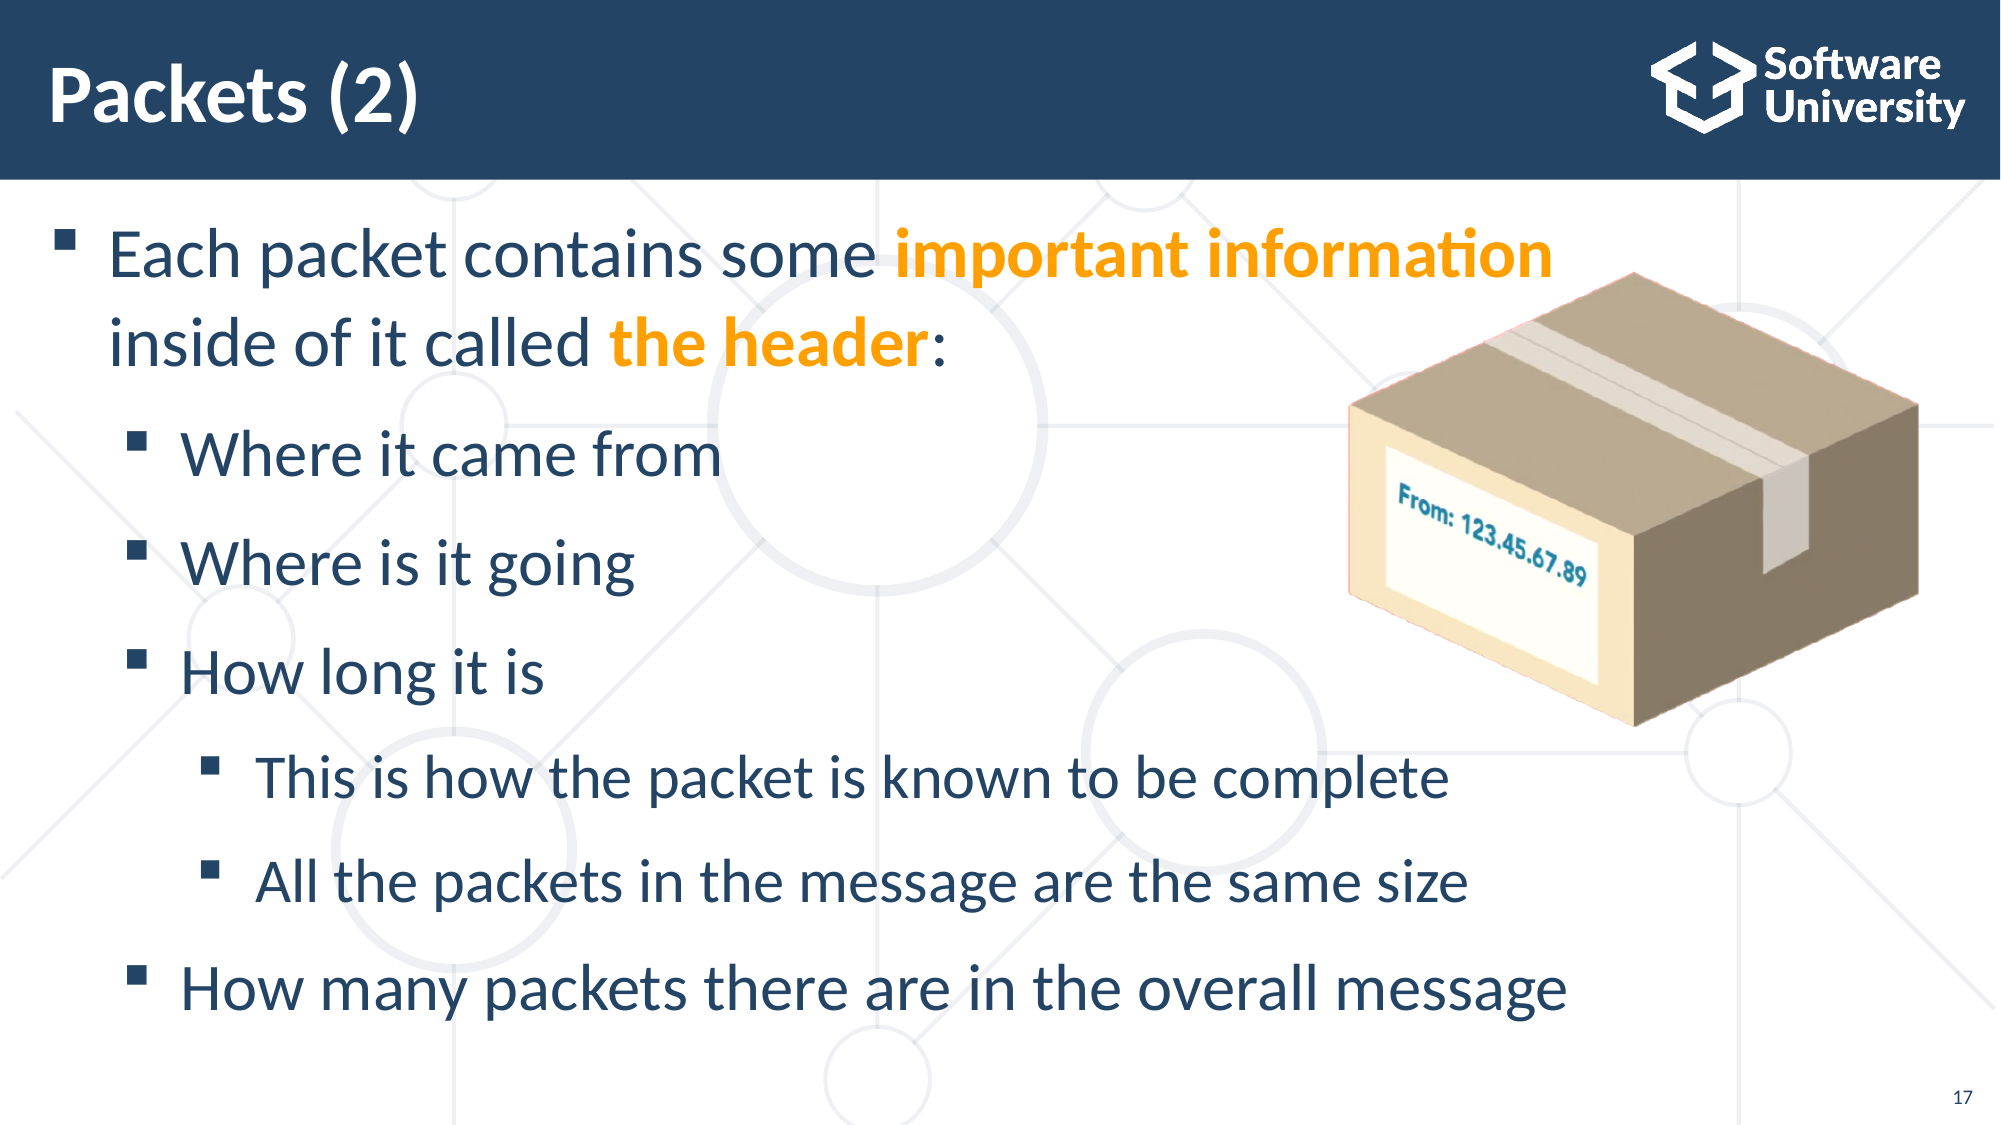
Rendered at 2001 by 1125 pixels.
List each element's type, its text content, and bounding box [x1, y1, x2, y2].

picture [1347, 271, 1920, 728]
title Packets (2) [31, 16, 1625, 162]
slide_number 17 [1927, 1067, 1989, 1117]
picture [1651, 41, 1966, 134]
list Each packet contains some important information inside of it called the header: Where it came from Where is it going How long it is This is how the packet is known to be complete All the packets in the message are the same size How many packets there are in the overall message [31, 196, 1970, 1109]
